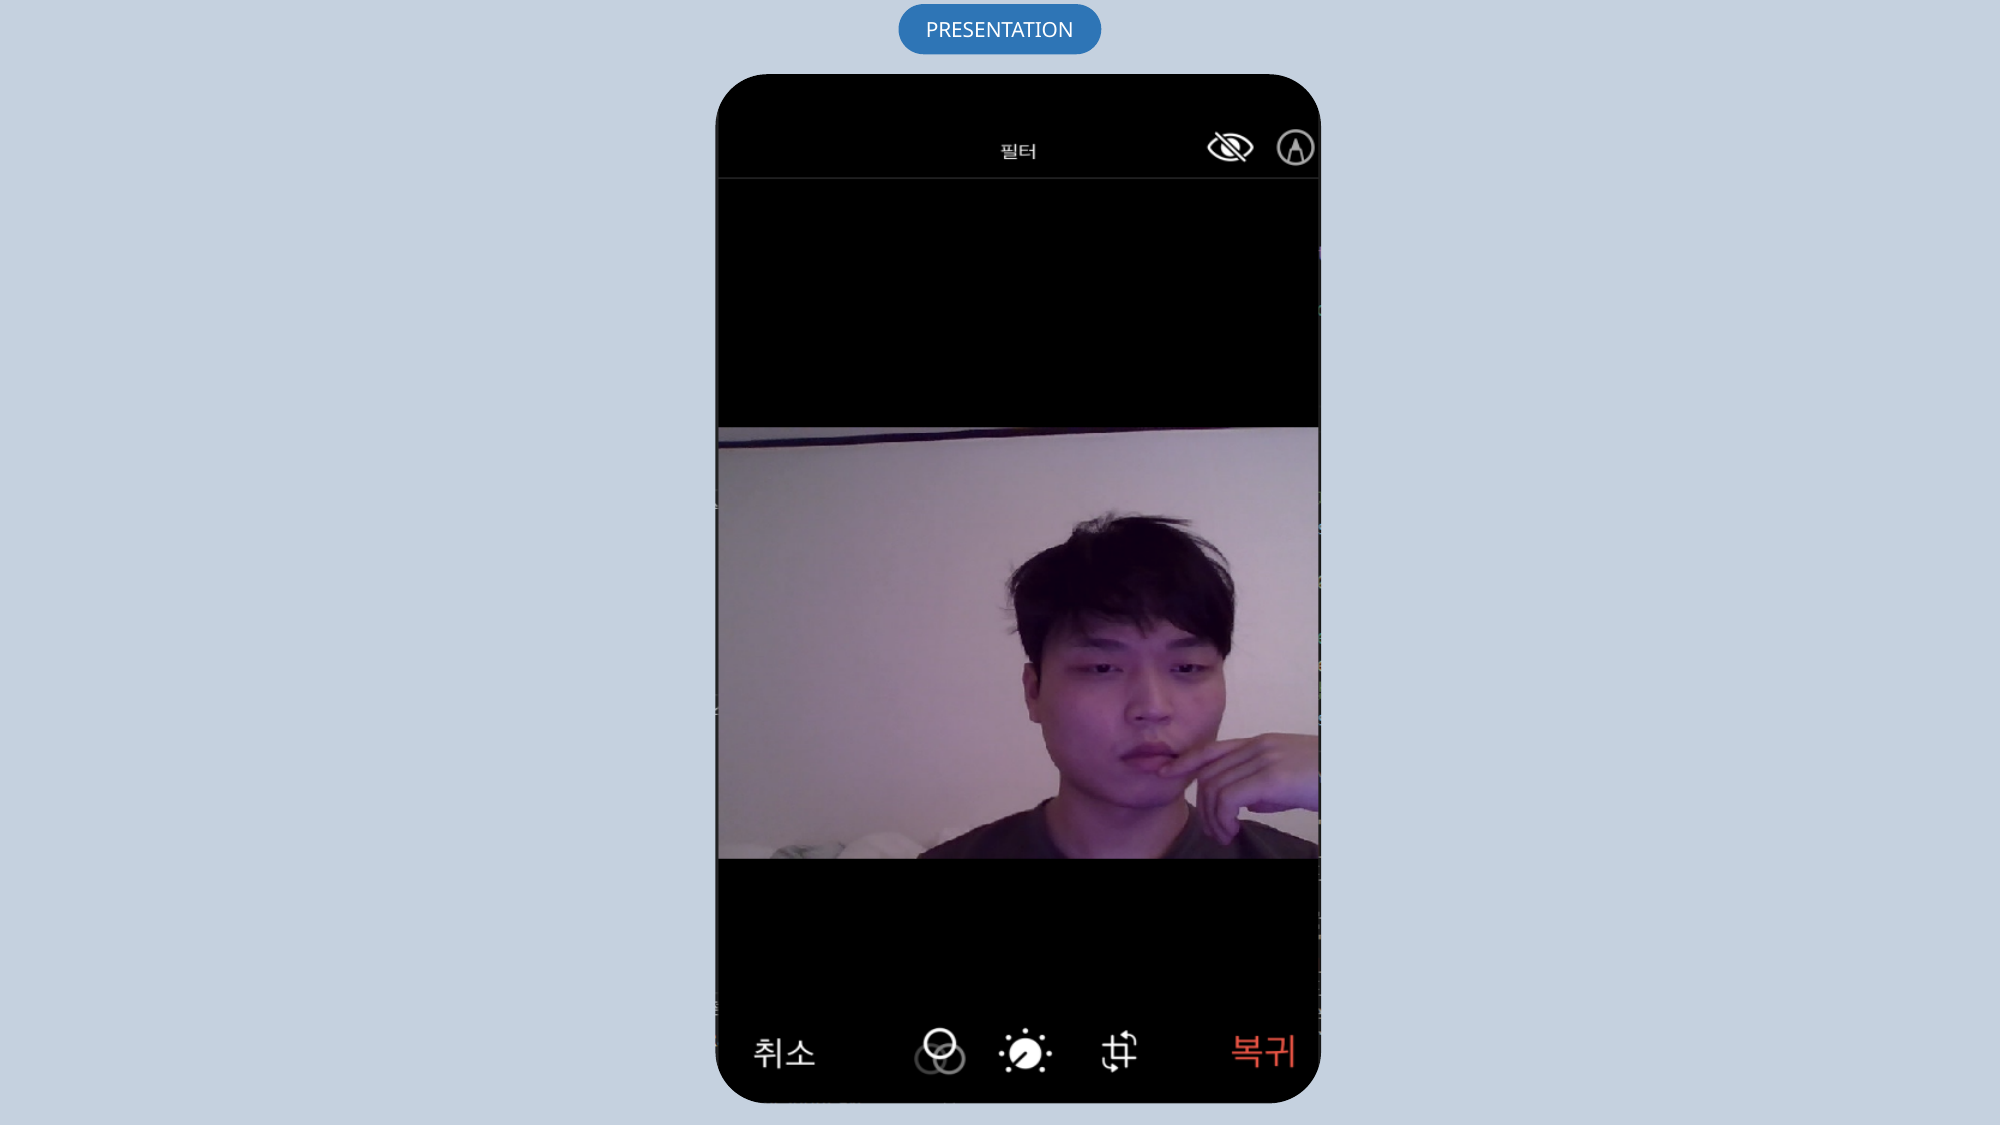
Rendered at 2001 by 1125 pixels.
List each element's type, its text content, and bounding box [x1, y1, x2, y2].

picture [715, 74, 1322, 1104]
text_box PRESENTATION [897, 3, 1103, 56]
